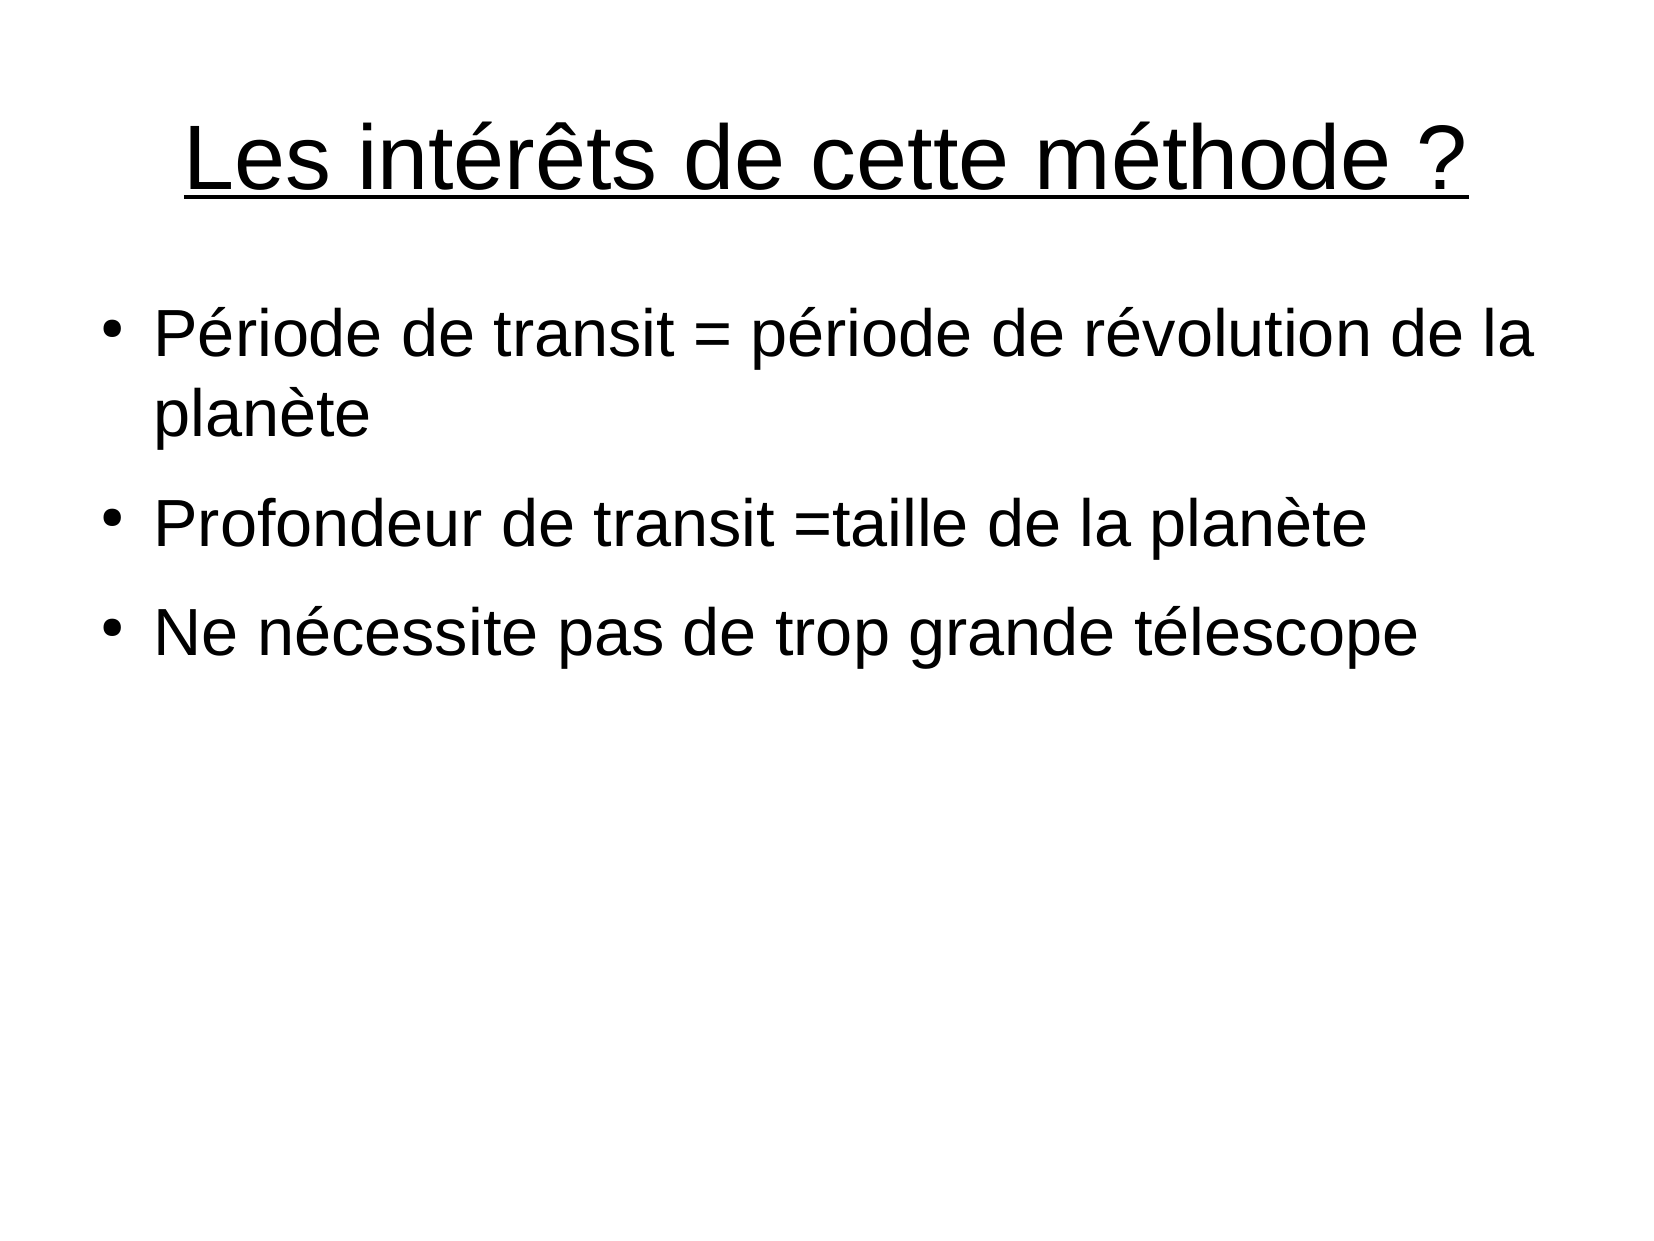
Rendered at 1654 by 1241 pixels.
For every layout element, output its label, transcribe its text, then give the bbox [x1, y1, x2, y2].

title Les intérêts de cette méthode ? [82, 49, 1571, 257]
list Période de transit = période de révolution de la planète Profondeur de transit =taille de la planète Ne nécessite pas de trop grande télescope [82, 290, 1571, 1109]
